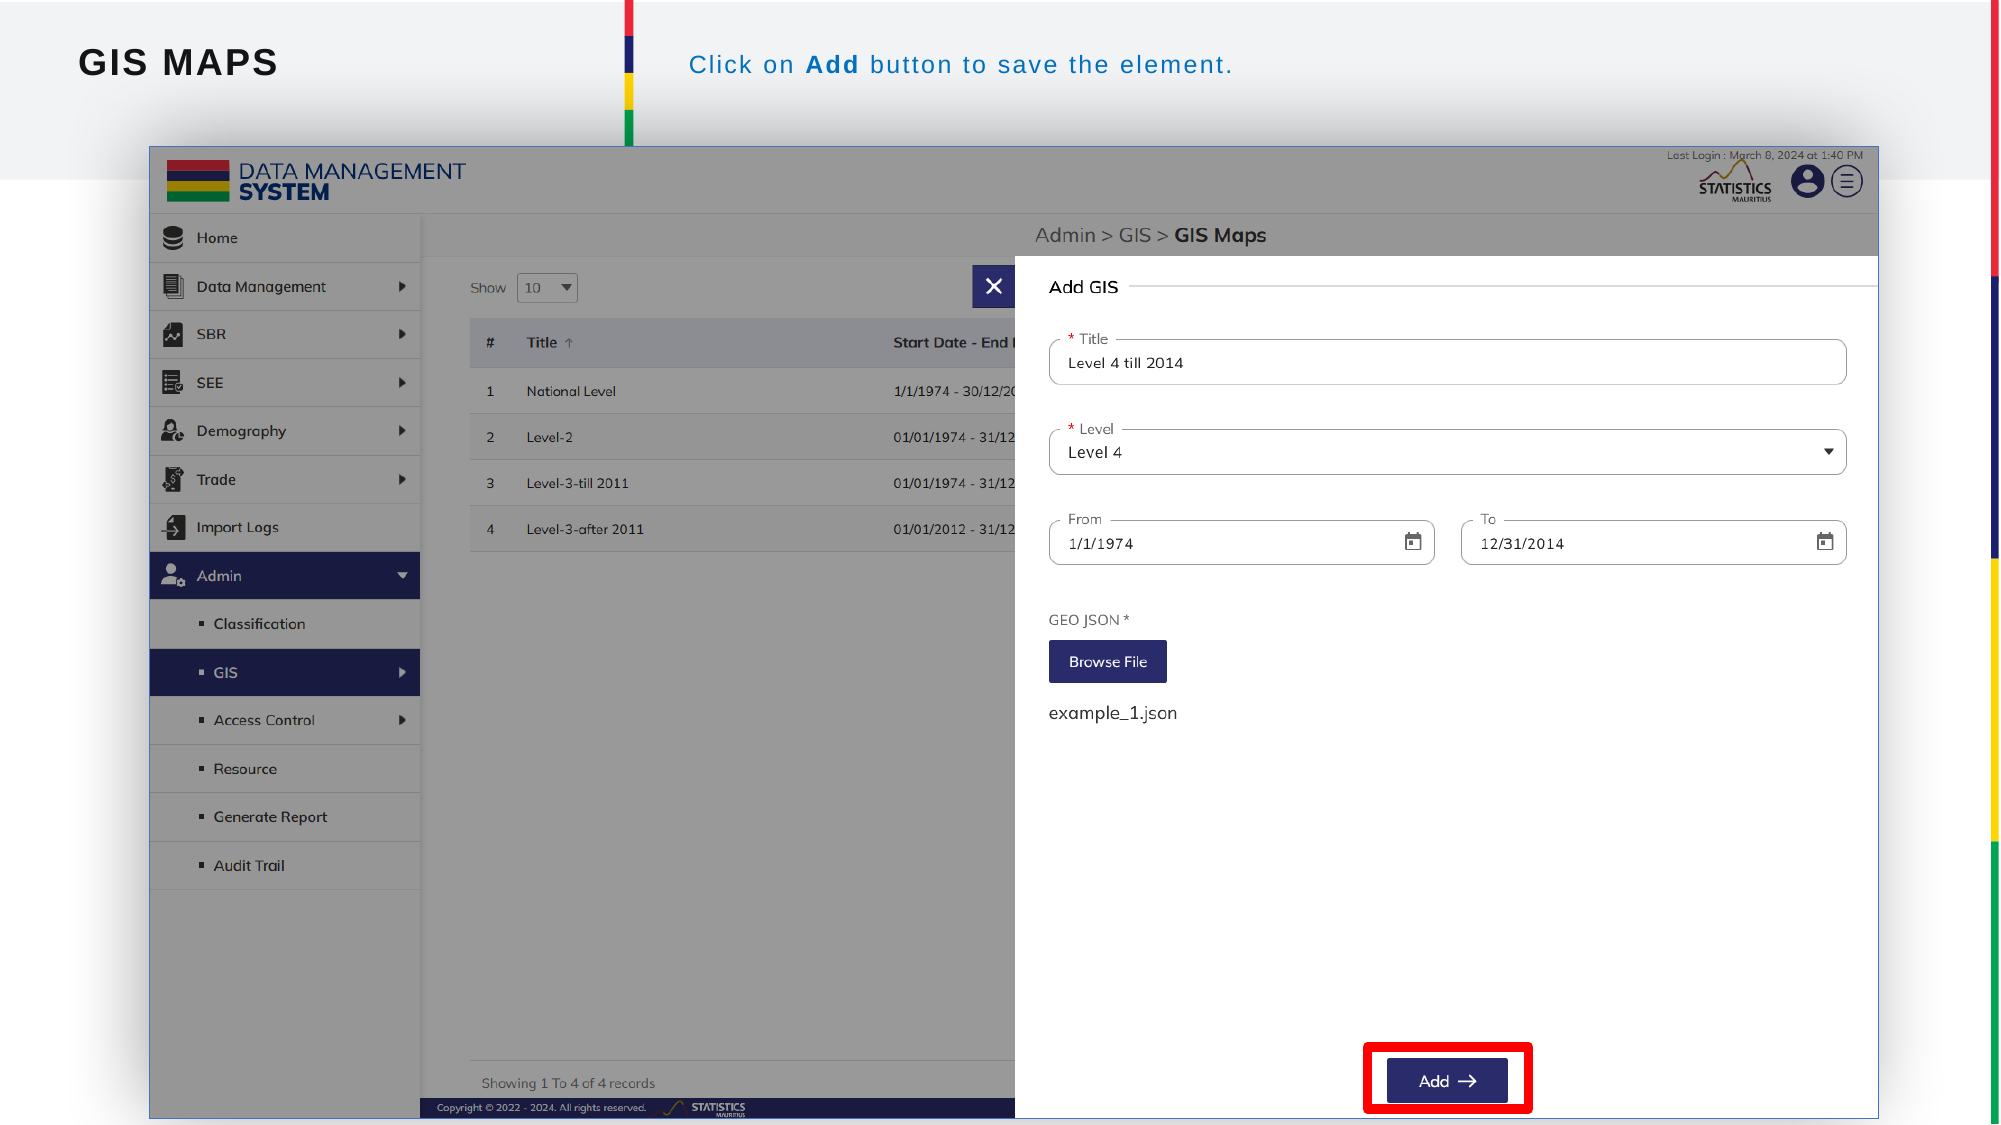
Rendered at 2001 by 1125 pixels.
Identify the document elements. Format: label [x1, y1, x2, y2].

text_box [624, 0, 634, 146]
text_box [0, 1, 624, 181]
text_box [634, 1, 1991, 181]
picture [149, 146, 1879, 1119]
text_box [1991, 0, 1999, 1124]
text_box [63, 37, 624, 91]
text_box [634, 37, 1883, 91]
